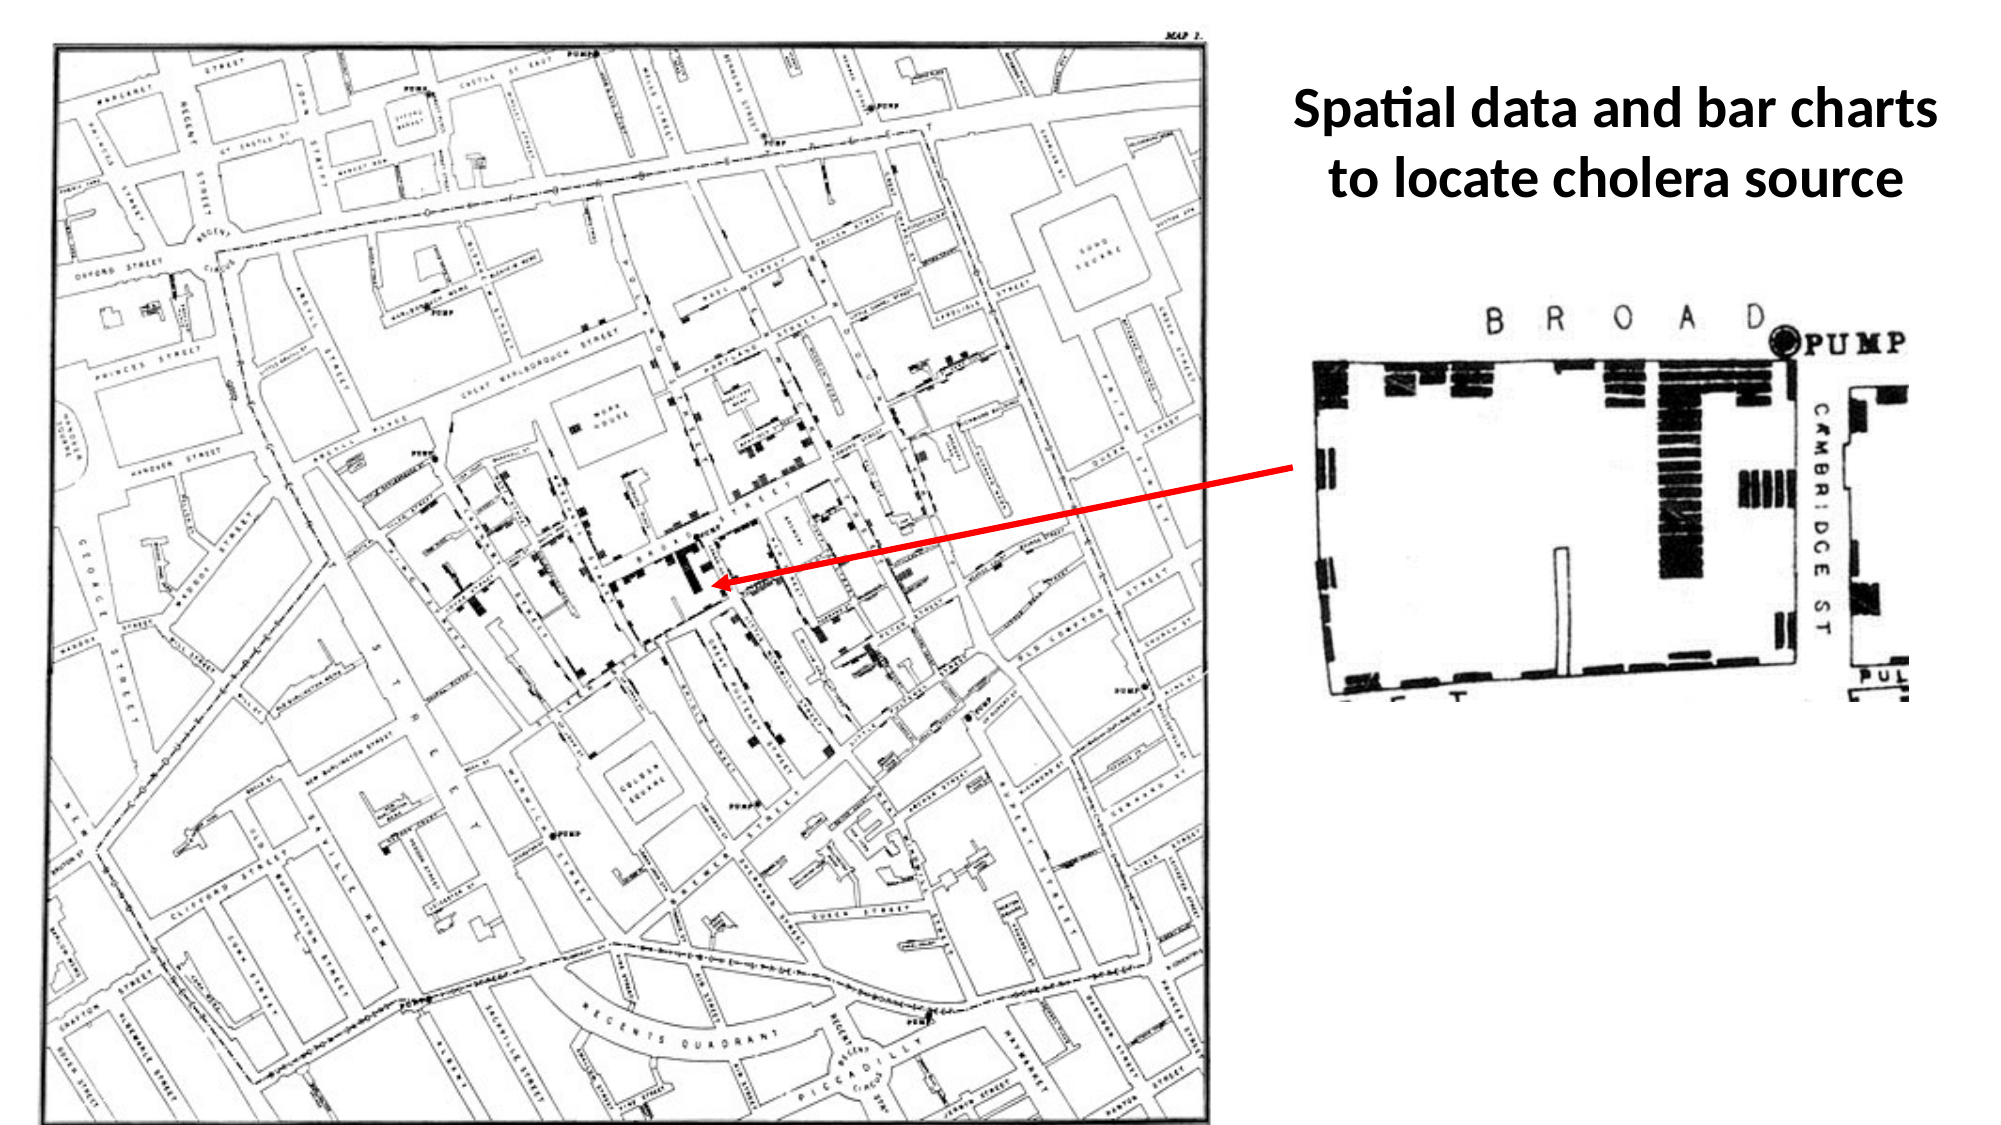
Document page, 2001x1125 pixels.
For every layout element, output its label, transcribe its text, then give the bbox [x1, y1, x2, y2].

picture [23, 23, 1224, 1125]
text_box Spatial data and bar charts to locate cholera source [1257, 61, 1976, 217]
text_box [710, 467, 1293, 587]
picture [1292, 282, 1935, 727]
